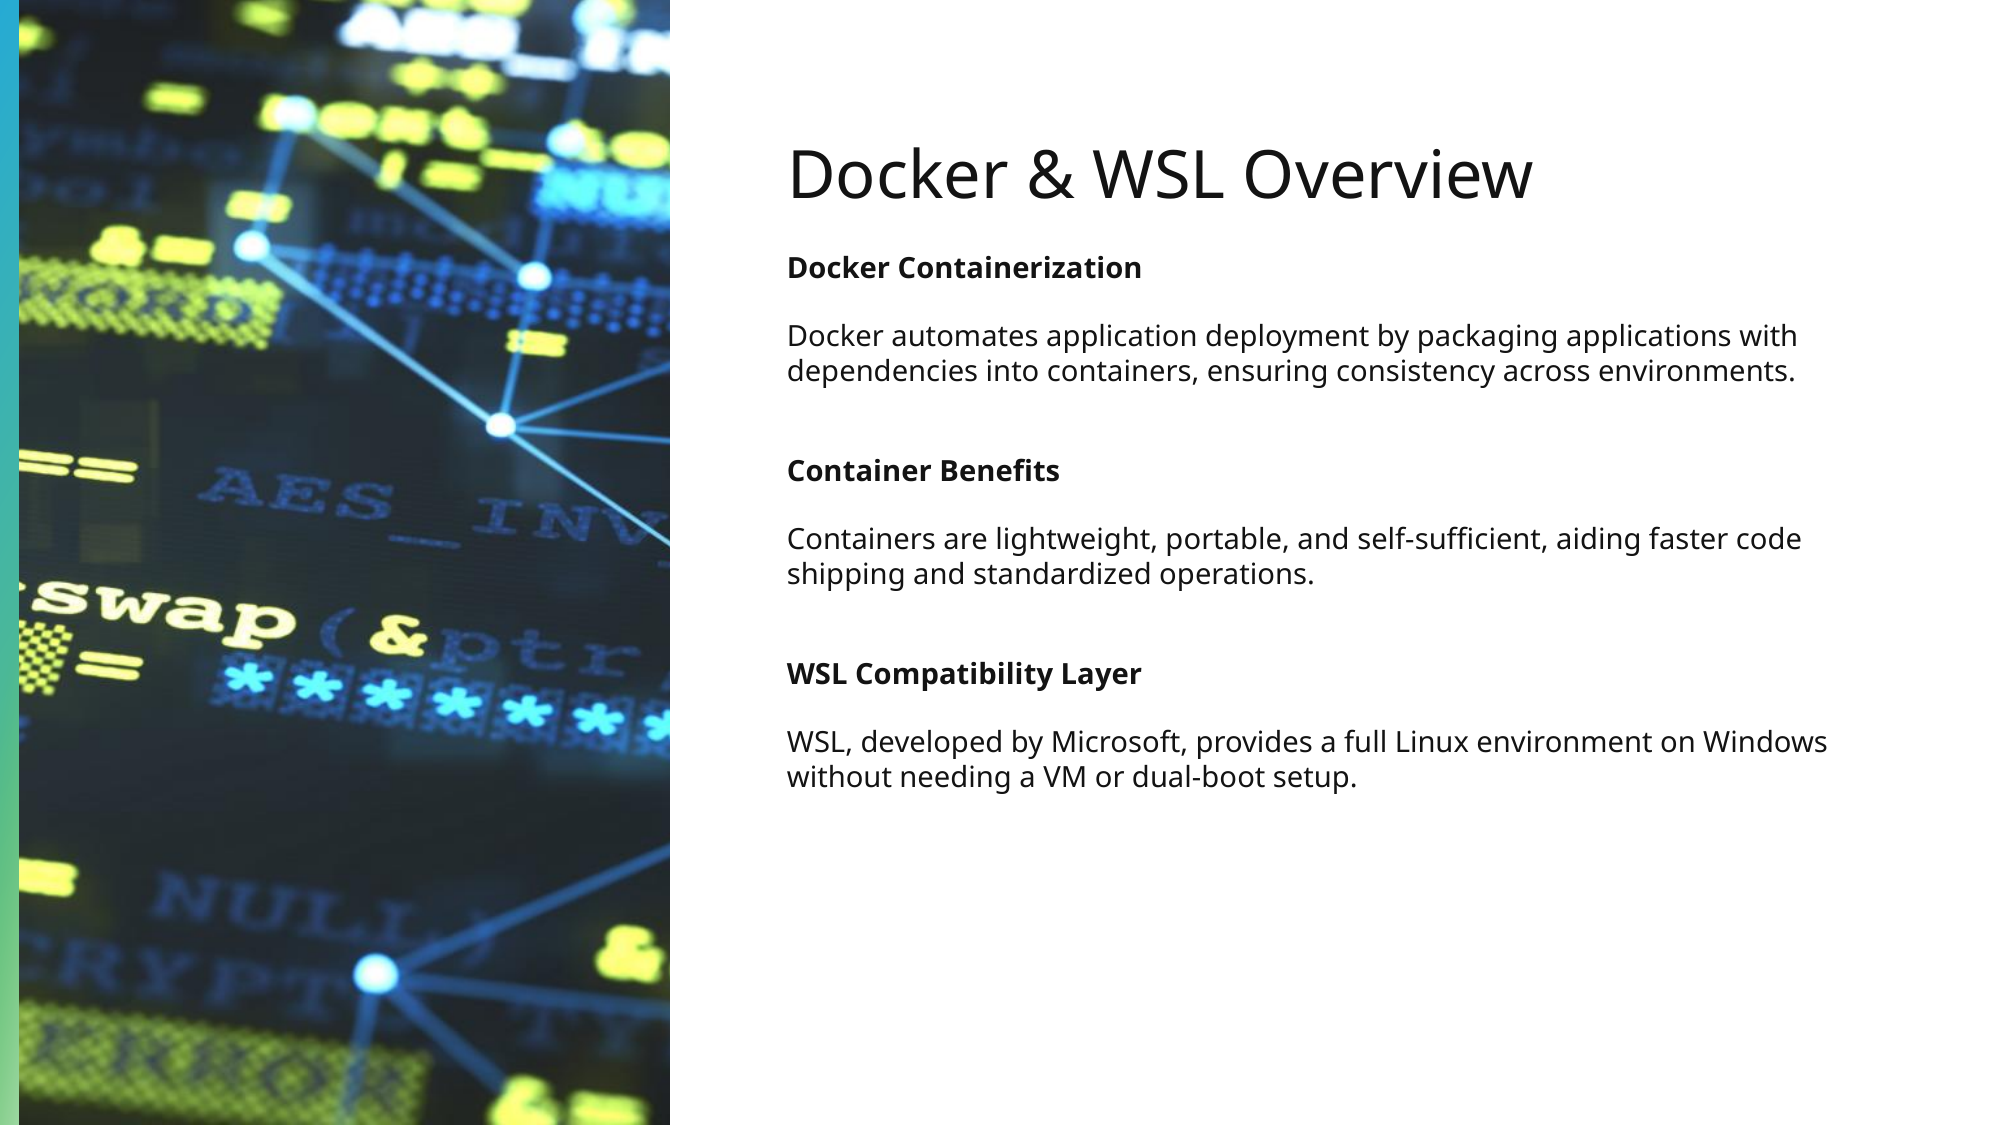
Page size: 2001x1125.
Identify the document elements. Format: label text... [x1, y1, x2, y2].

text_box Docker Containerization Docker automates application deployment by packaging applications with dependencies into containers, ensuring consistency across environments. Container Benefits Containers are lightweight, portable, and self-sufficient, aiding faster code shipping and standardized operations. WSL Compatibility Layer WSL, developed by Microsoft, provides a full Linux environment on Windows without needing a VM or dual-boot setup. [772, 241, 1897, 1026]
title Docker & WSL Overview [772, 82, 1898, 221]
picture [18, 0, 670, 1125]
